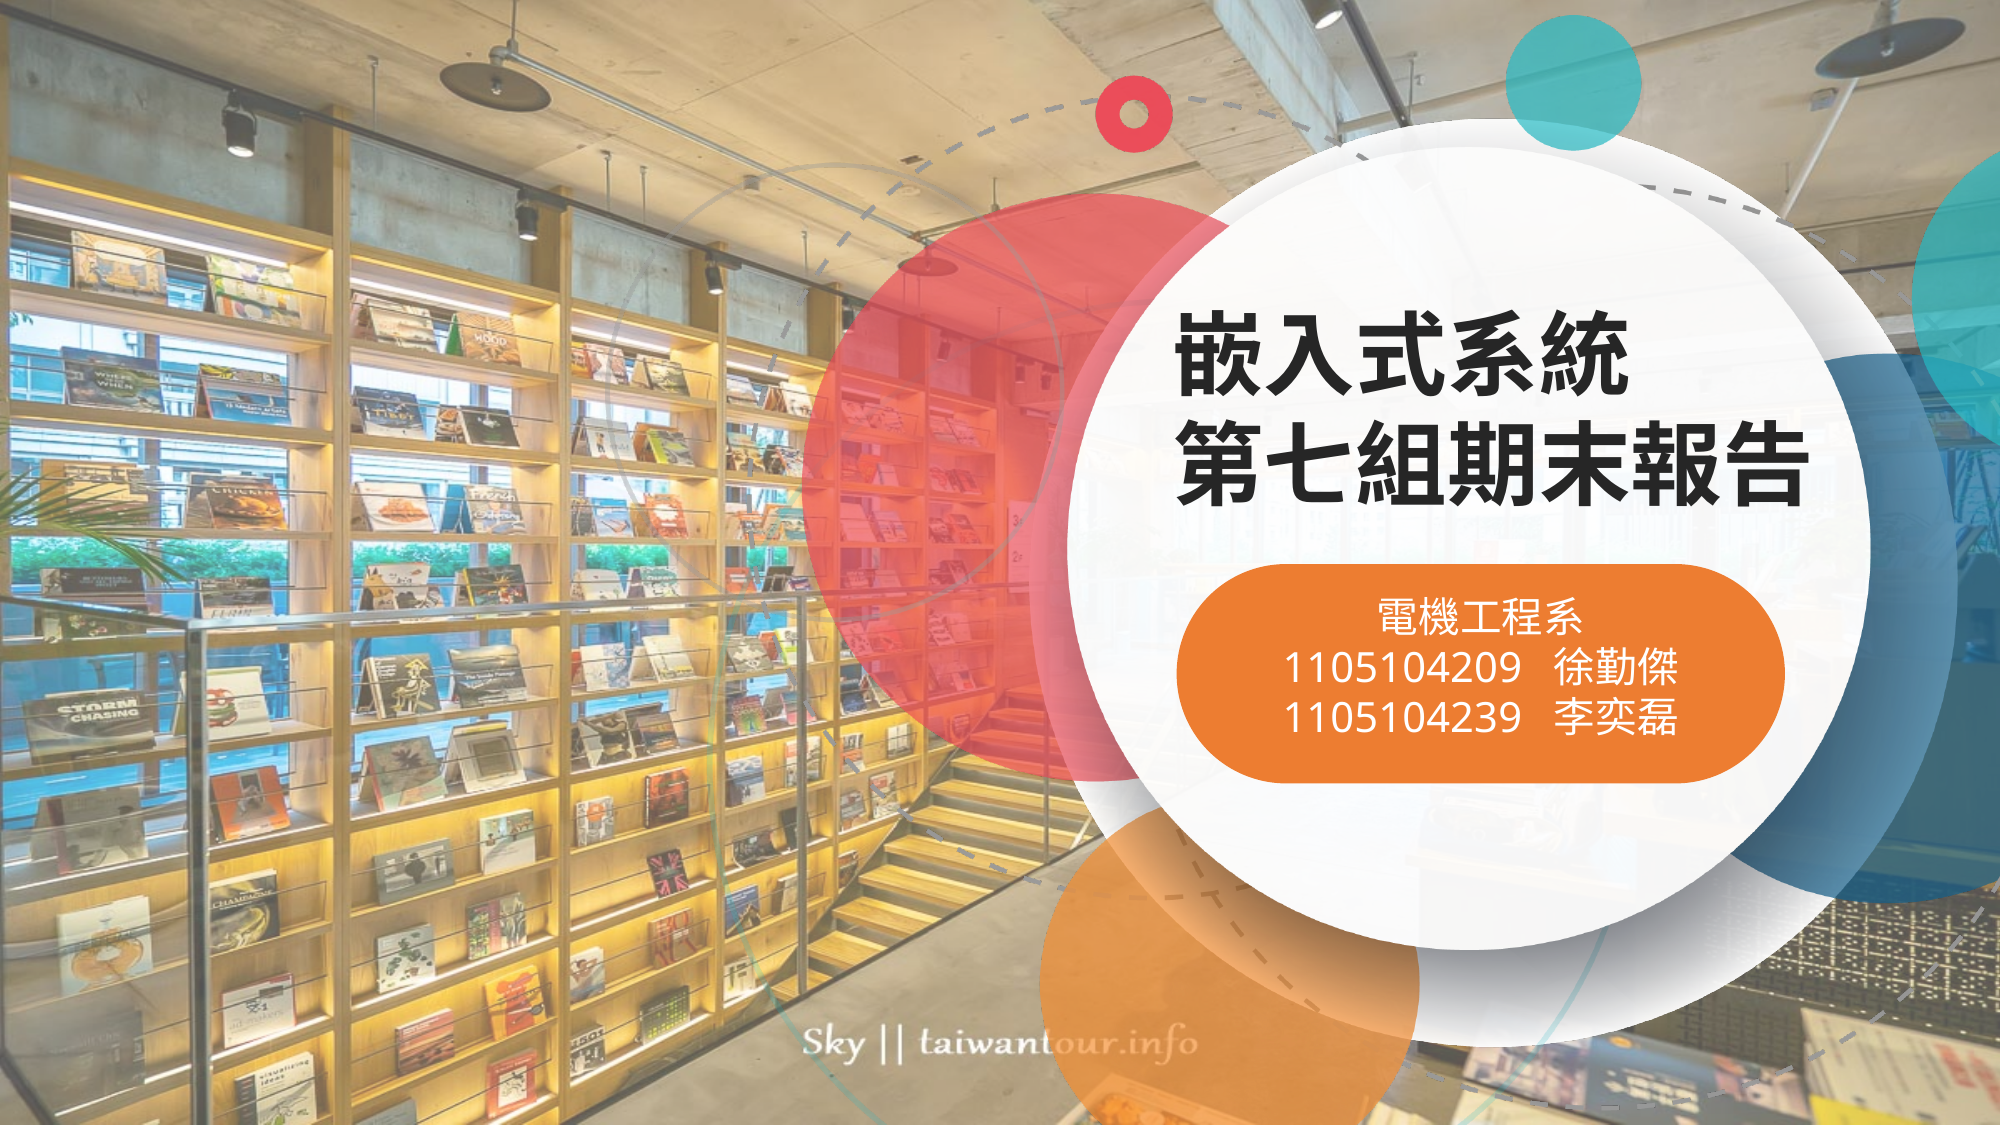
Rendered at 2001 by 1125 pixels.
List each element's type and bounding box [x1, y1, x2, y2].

picture [605, 15, 2000, 1125]
text_box [1176, 564, 1785, 784]
